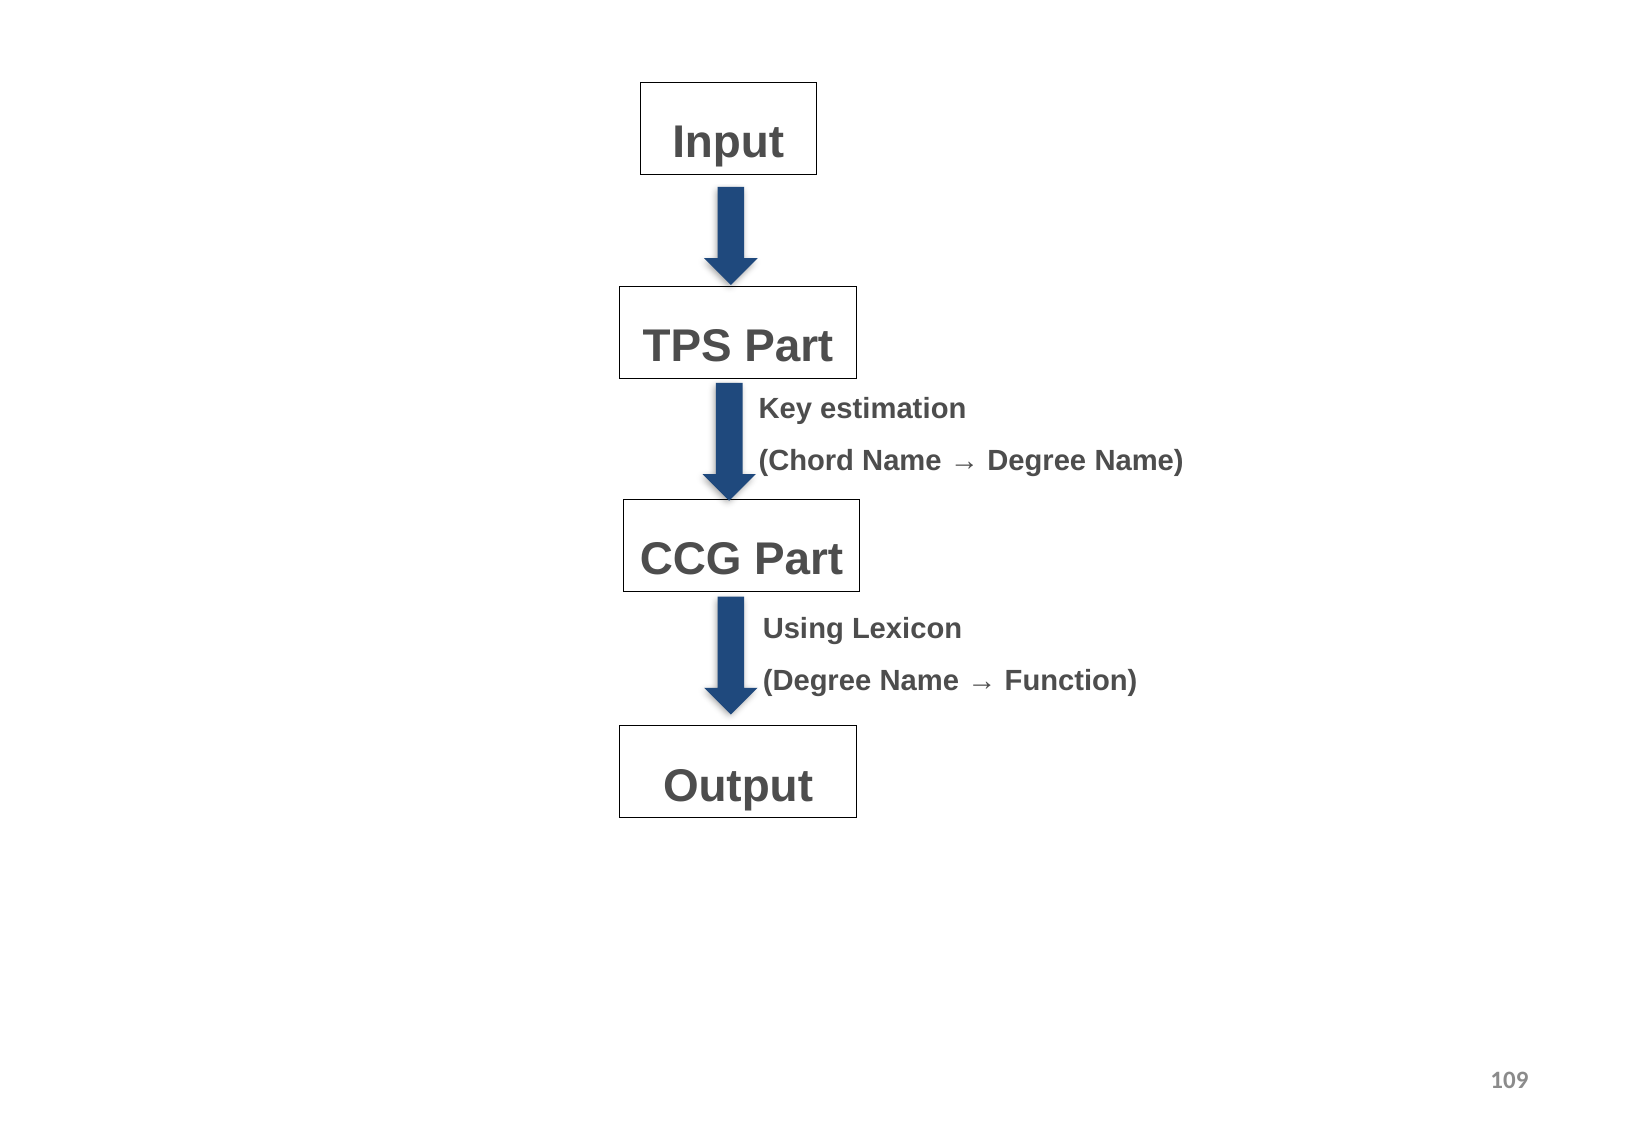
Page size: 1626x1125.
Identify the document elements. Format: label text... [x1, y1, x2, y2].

text_box CCG Part [623, 499, 860, 592]
text_box [703, 595, 748, 716]
text_box Key estimation (Chord Name → Degree Name) [743, 368, 1345, 484]
text_box Output [619, 725, 857, 818]
slide_number 109 [1164, 1042, 1544, 1103]
text_box [703, 186, 759, 286]
text_box TPS Part [619, 286, 857, 379]
text_box Using Lexicon (Degree Name → Function) [748, 588, 1172, 704]
text_box Input [640, 82, 817, 175]
text_box [701, 382, 757, 502]
